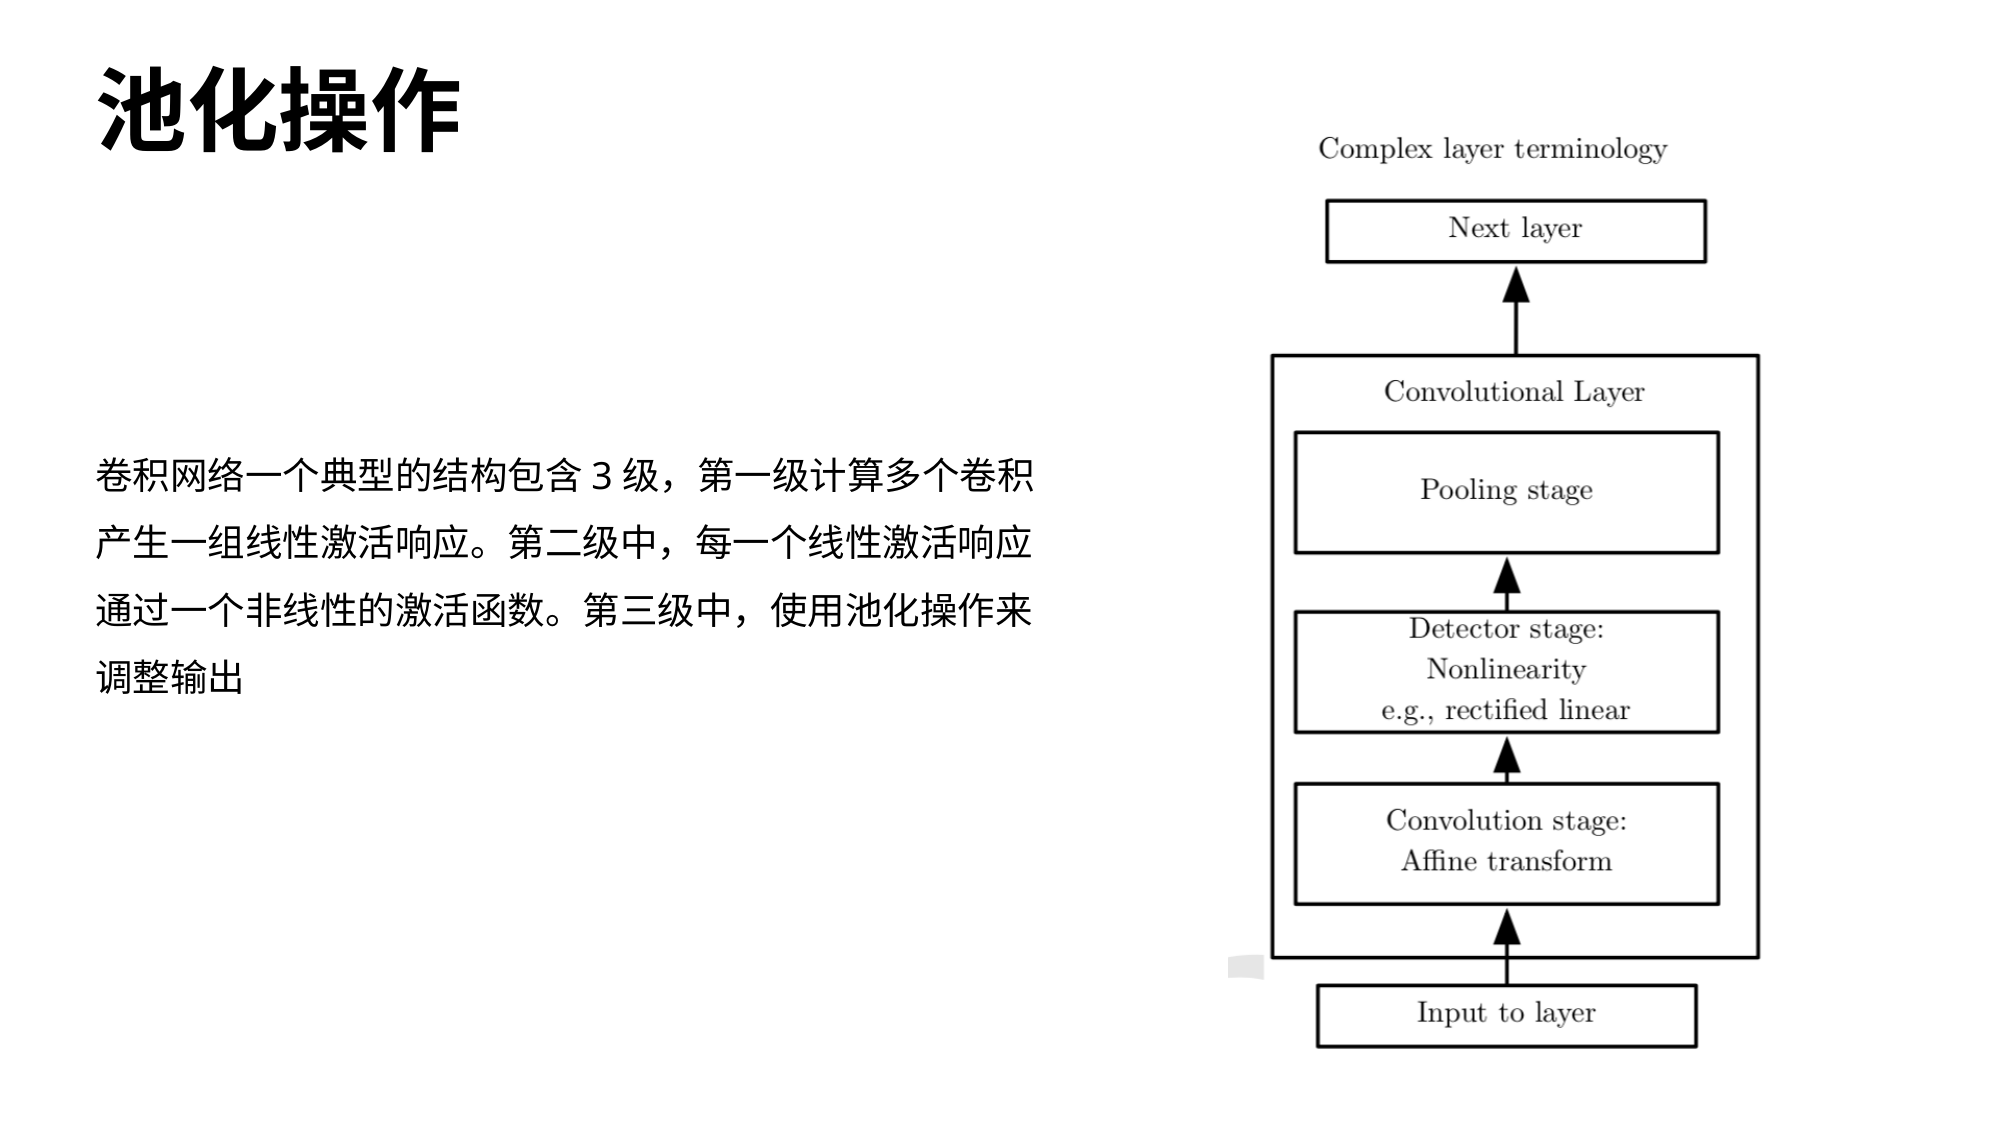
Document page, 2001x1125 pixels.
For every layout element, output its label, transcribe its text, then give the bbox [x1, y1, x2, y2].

picture [1228, 114, 1772, 1078]
text_box 卷积网络一个典型的结构包含3级，第一级计算多个卷积产生一组线性激活响应。第二级中，每一个线性激活响应通过一个非线性的激活函数。第三级中，使用池化操作来调整输出 [80, 422, 1052, 707]
text_box 池化操作 [80, 36, 1806, 193]
